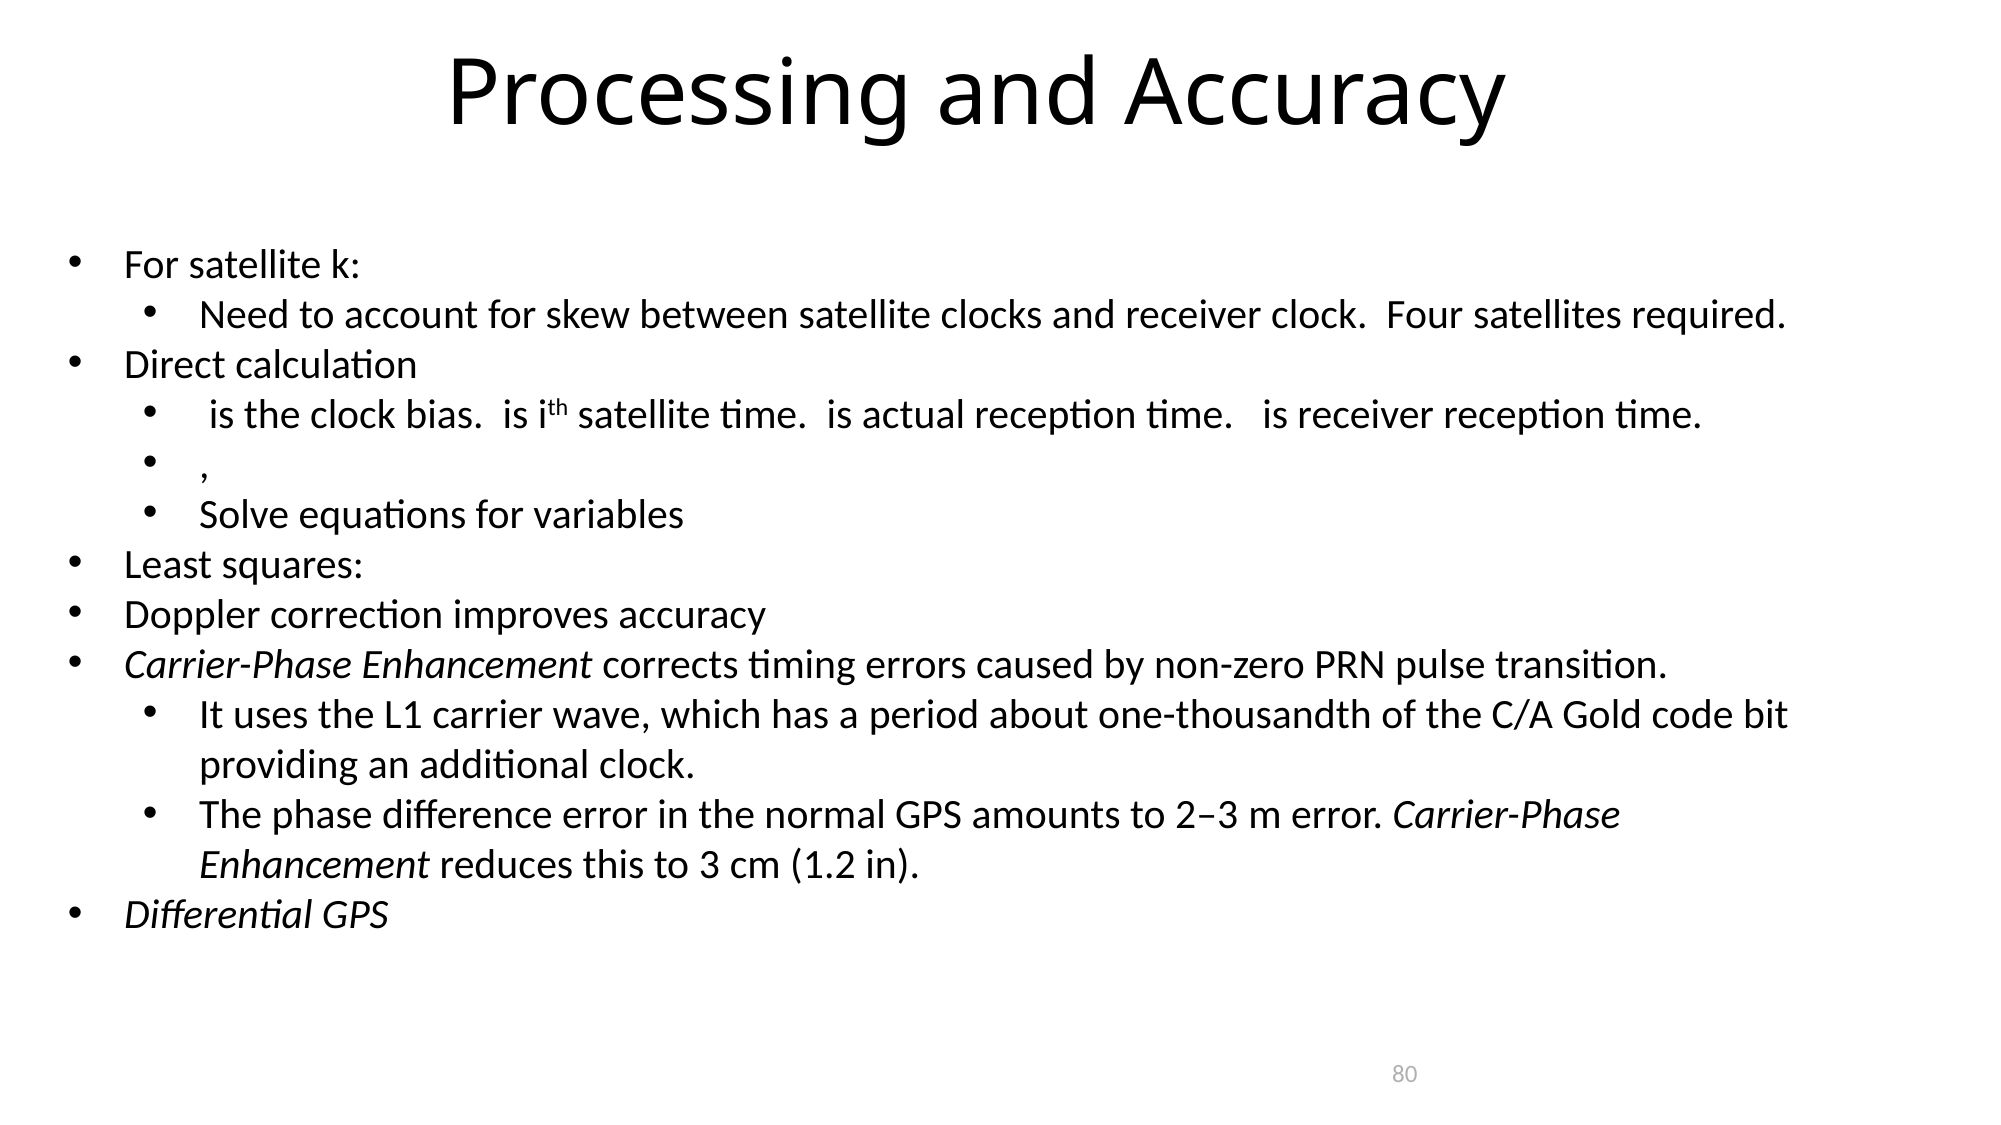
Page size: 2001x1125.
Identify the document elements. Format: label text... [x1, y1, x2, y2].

text_box Processing and Accuracy [30, 25, 1922, 151]
slide_number 80 [1074, 738, 1425, 1125]
